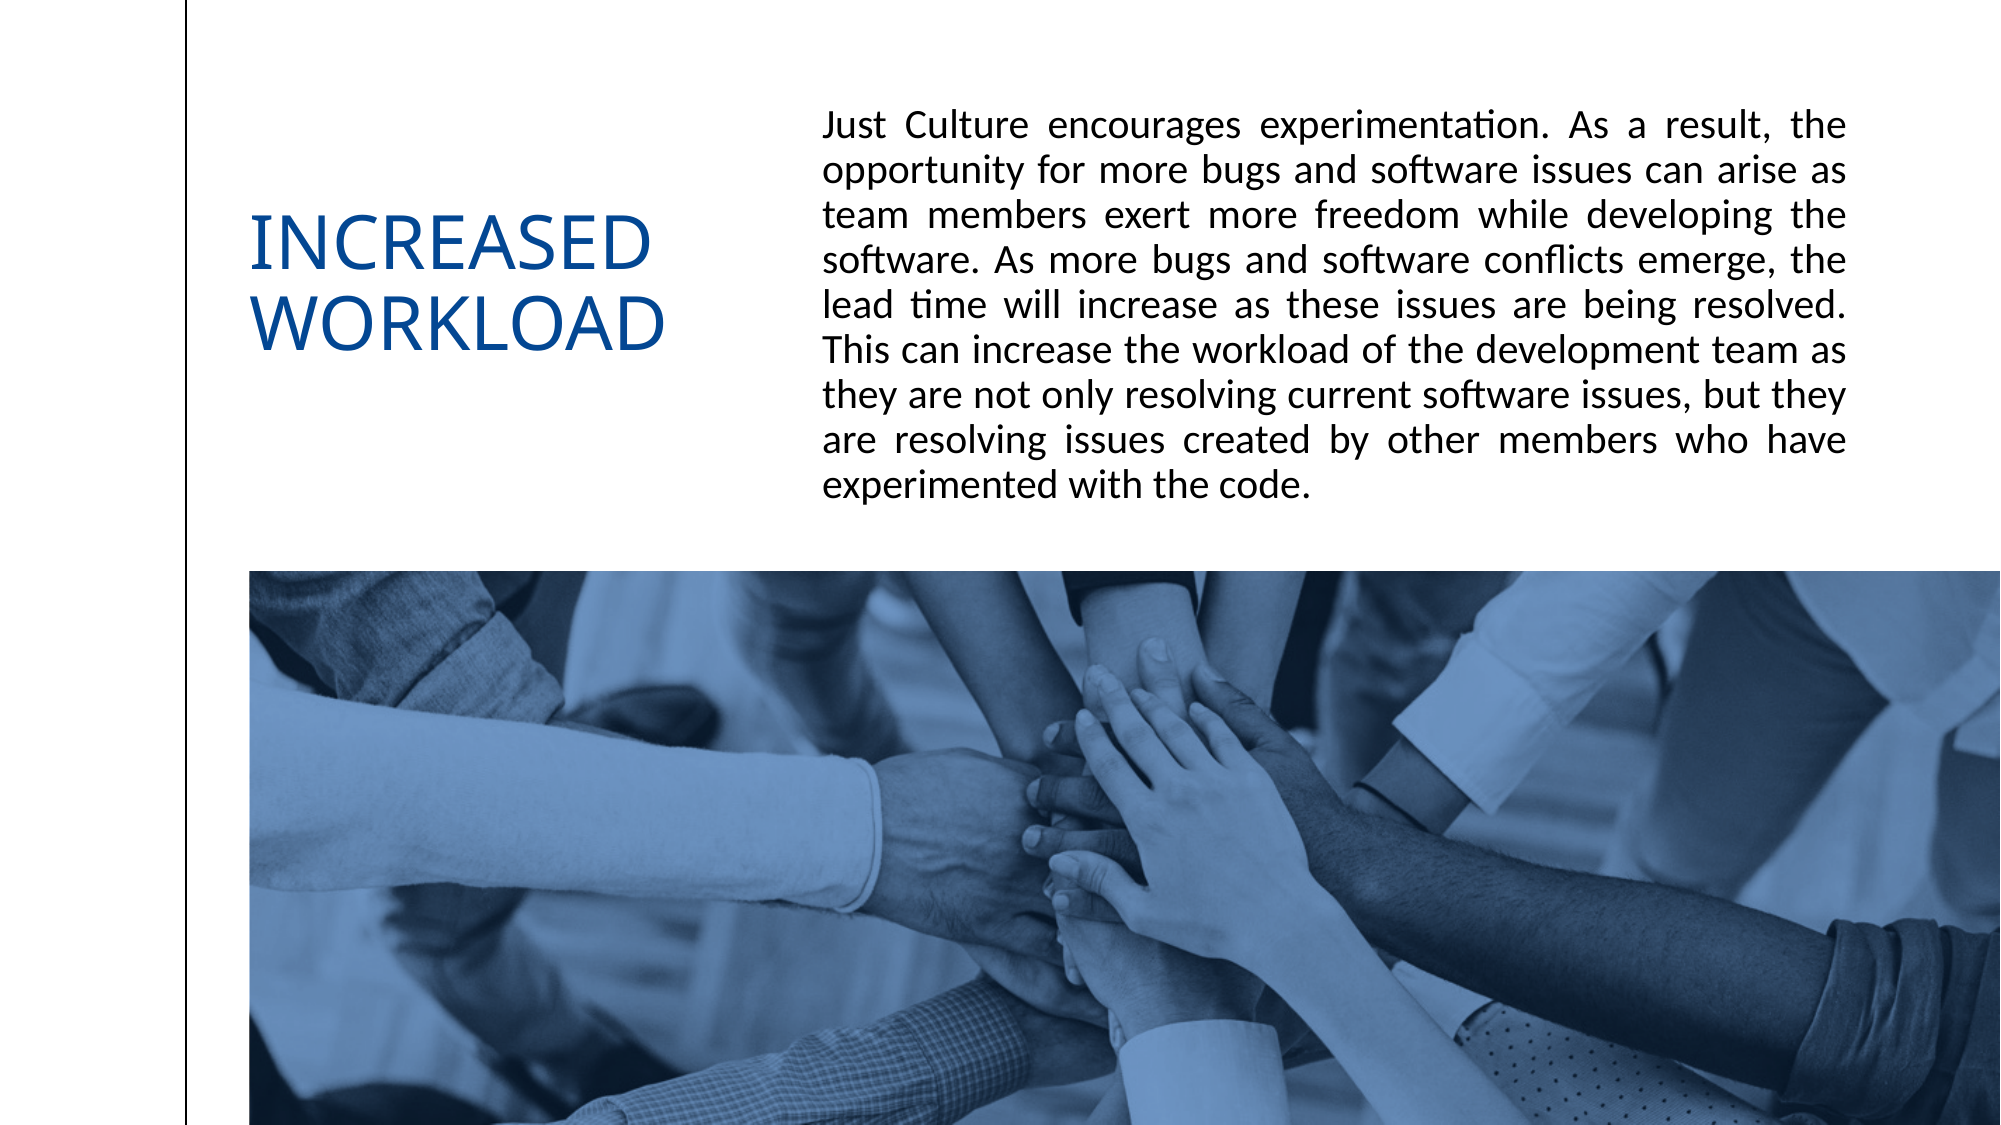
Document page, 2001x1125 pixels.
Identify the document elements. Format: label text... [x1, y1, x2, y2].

picture [249, 571, 2000, 1125]
list Just Culture encourages experimentation. As a result, the opportunity for more bugs and software issues can arise as team members exert more freedom while developing the software. As more bugs and software conflicts emerge, the lead time will increase as these issues are being resolved. This can increase the workload of the development team as they are not only resolving current software issues, but they are resolving issues created by other members who have experimented with the code. [807, 55, 1863, 554]
title Increased Workload [249, 55, 936, 517]
